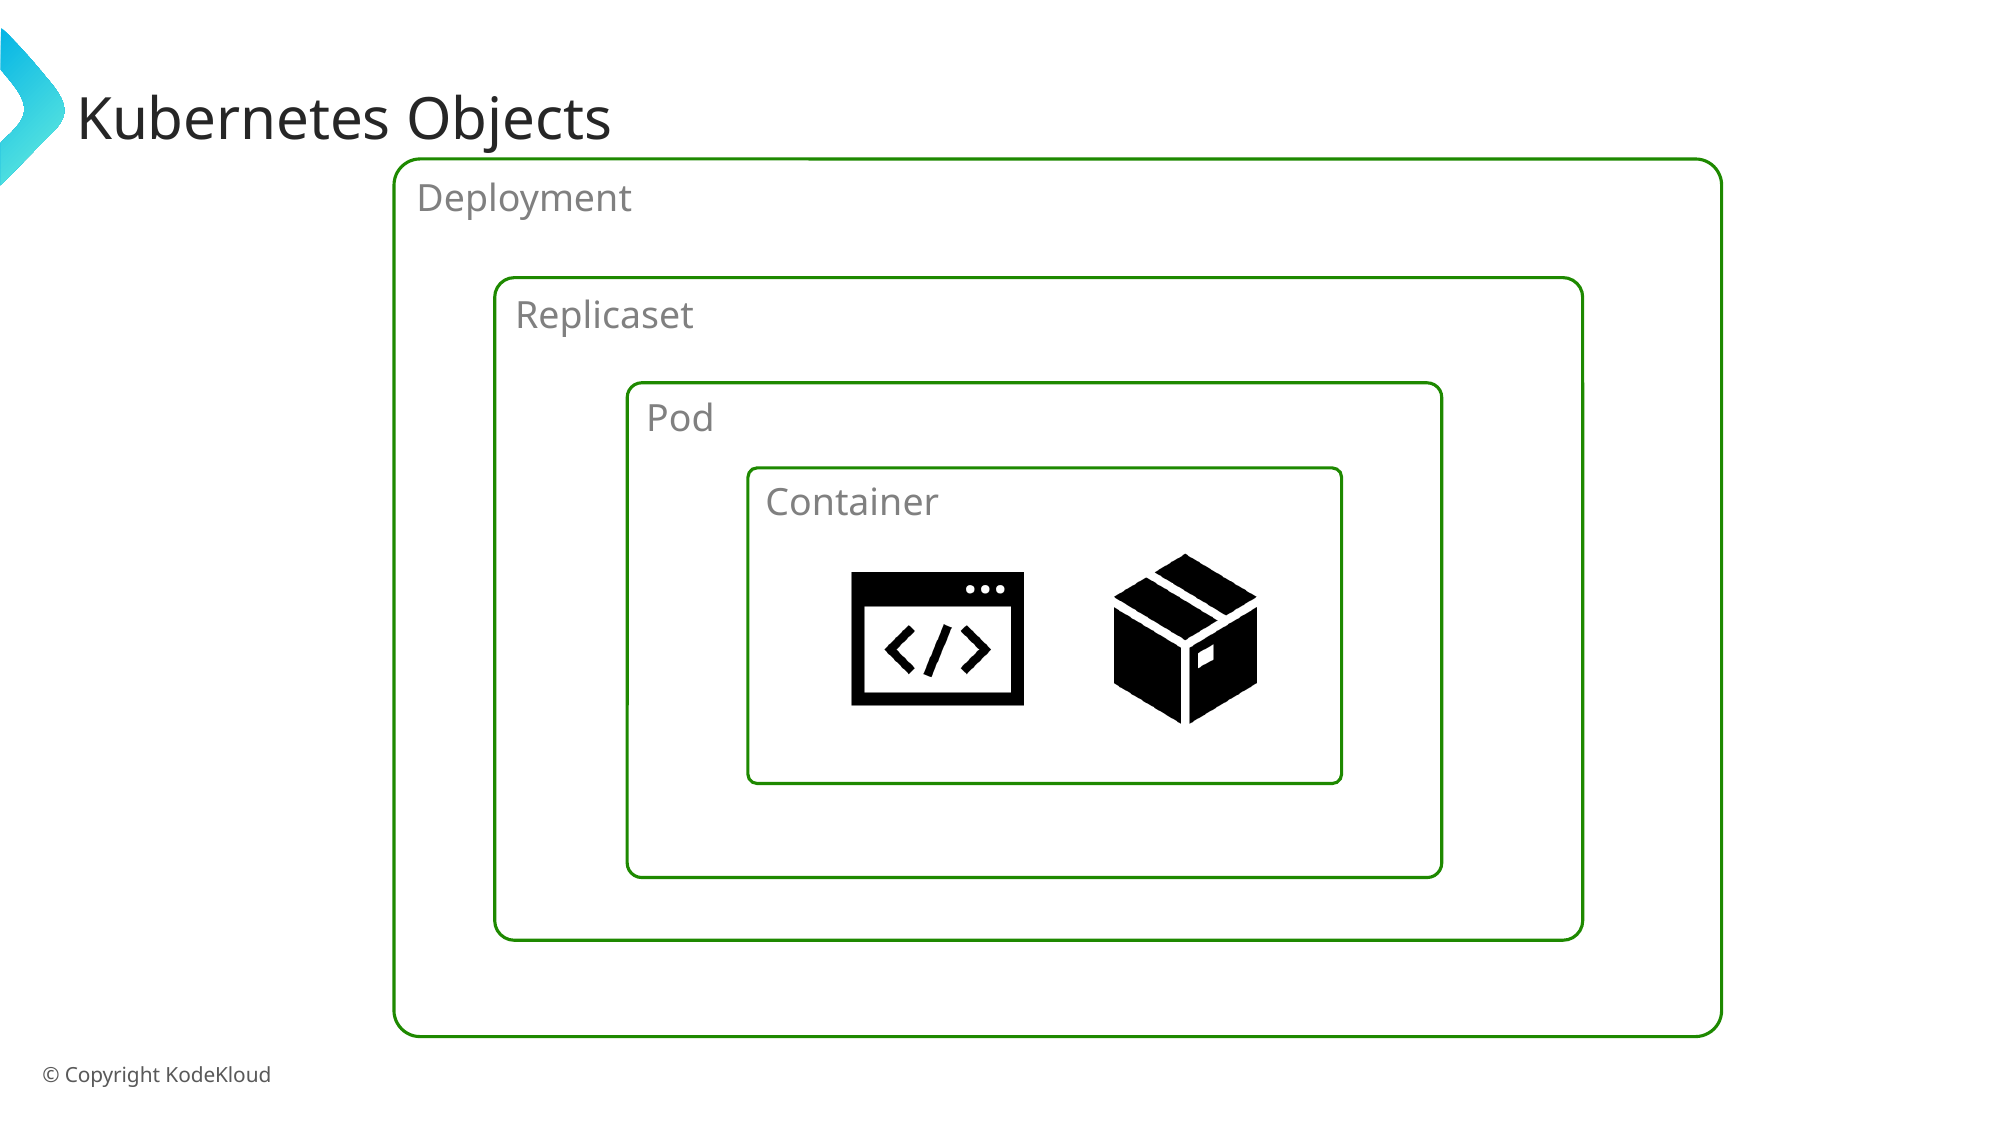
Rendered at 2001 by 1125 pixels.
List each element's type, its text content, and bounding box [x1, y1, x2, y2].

picture [1081, 535, 1289, 742]
picture [834, 535, 1041, 742]
text_box Deployment [392, 157, 1723, 1038]
title Kubernetes Objects [60, 60, 1940, 182]
